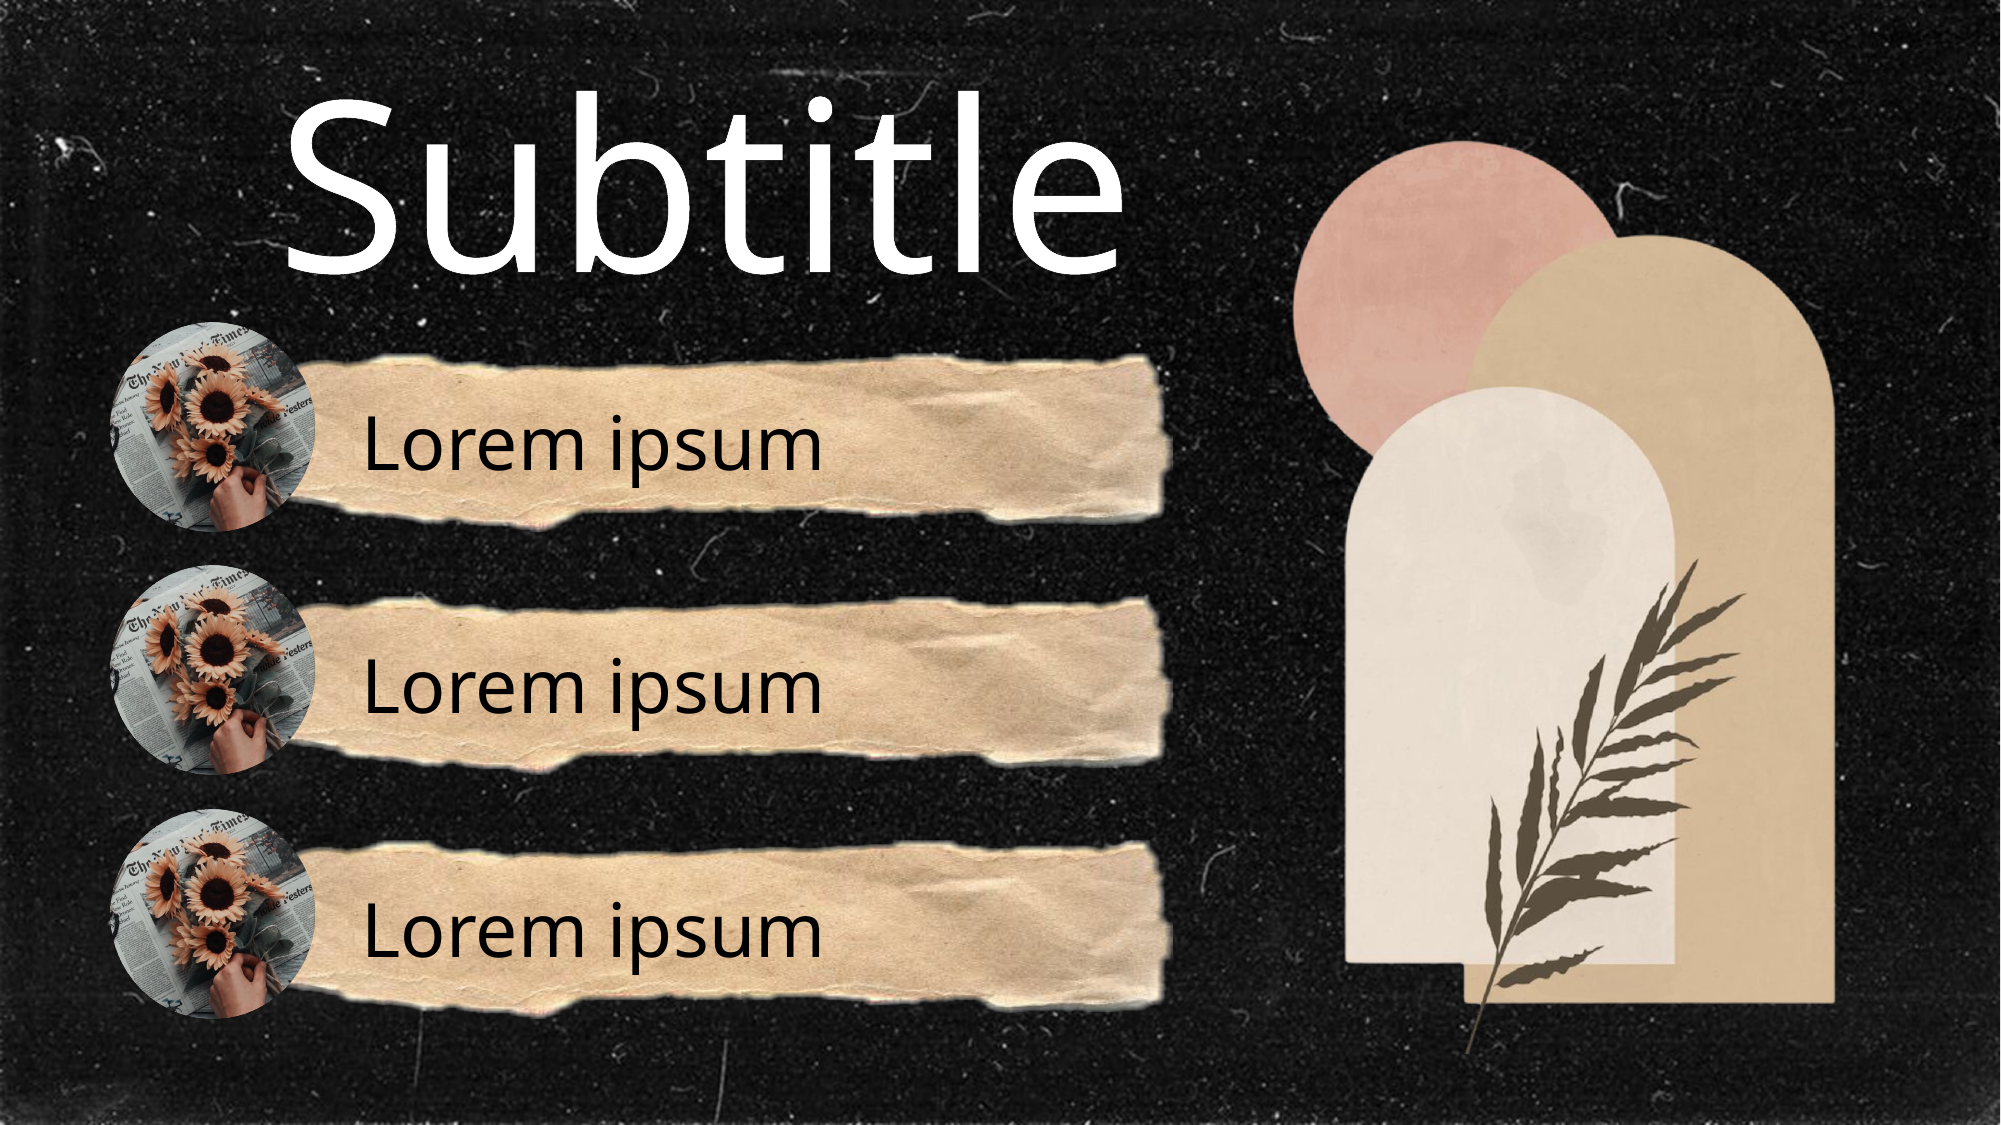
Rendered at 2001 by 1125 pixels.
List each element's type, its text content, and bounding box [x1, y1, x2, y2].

picture [0, 0, 2001, 1125]
text_box Subtitle [192, 25, 1218, 328]
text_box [315, 840, 1173, 1019]
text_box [315, 596, 1173, 775]
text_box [315, 353, 1173, 532]
